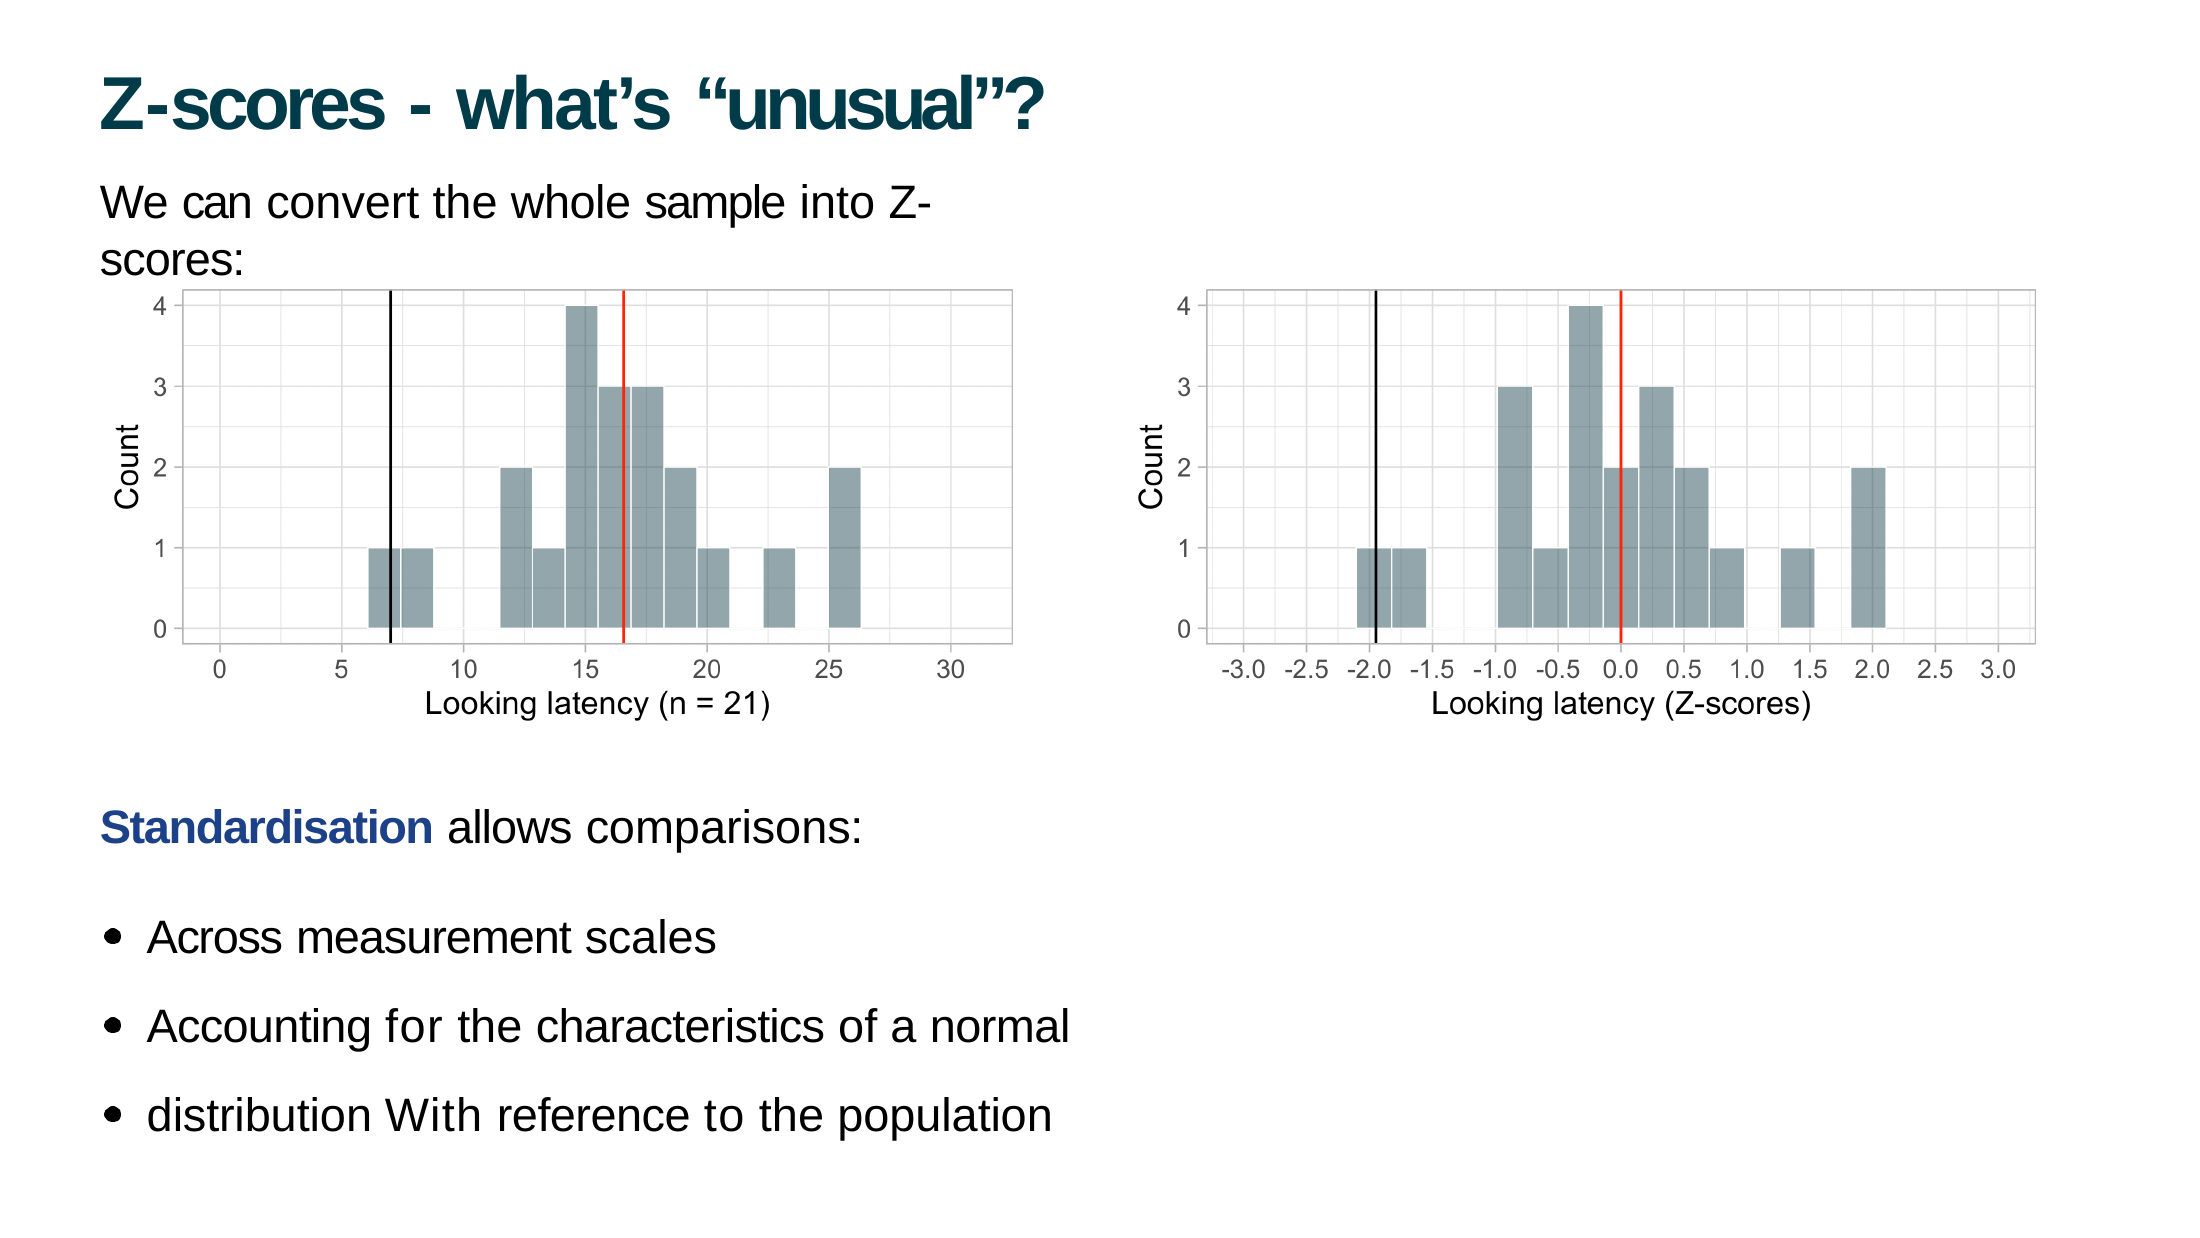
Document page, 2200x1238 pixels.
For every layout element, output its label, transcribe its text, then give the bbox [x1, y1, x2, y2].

text_box Standardisation allows comparisons: Across measurement scales Accounting for the characteristics of a normal distribution With reference to the population [97, 794, 1291, 1141]
text_box We can convert the whole sample into Z-scores: [97, 169, 1048, 285]
picture [104, 927, 121, 944]
picture [114, 289, 1013, 721]
picture [104, 1105, 121, 1123]
picture [104, 1016, 121, 1033]
picture [1138, 289, 2036, 721]
title Z-scores - what’s “unusual”? [97, 52, 2103, 262]
